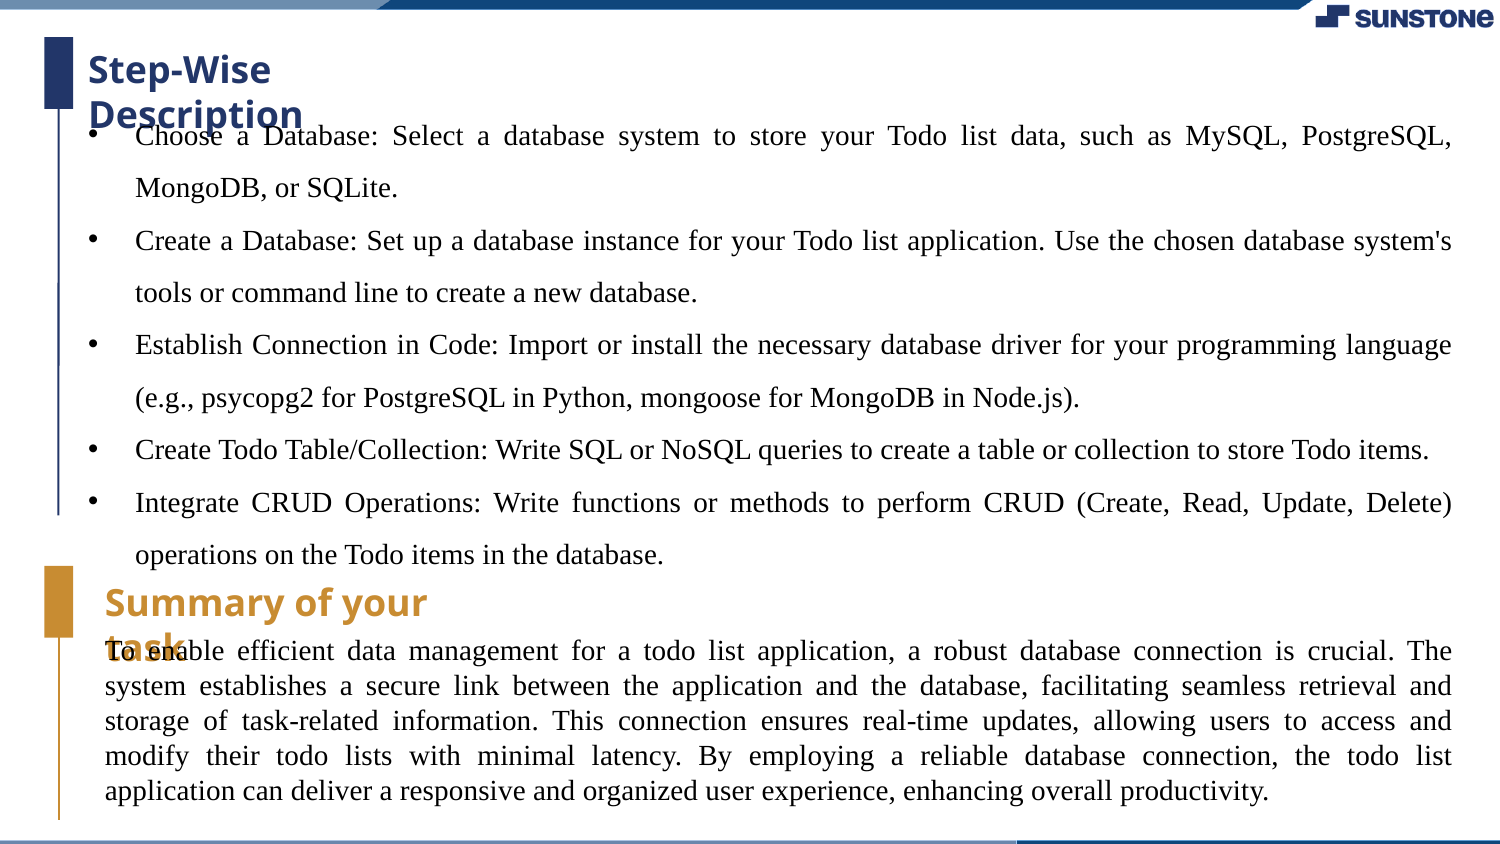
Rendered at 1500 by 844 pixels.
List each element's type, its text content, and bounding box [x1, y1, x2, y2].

text_box Choose a Database: Select a database system to store your Todo list data, such as MySQL, PostgreSQL, MongoDB, or SQLite. Create a Database: Set up a database instance for your Todo list application. Use the chosen database system's tools or command line to create a new database. Establish Connection in Code: Import or install the necessary database driver for your programming language (e.g., psycopg2 for PostgreSQL in Python, mongoose for MongoDB in Node.js). Create Todo Table/Collection: Write SQL or NoSQL queries to create a table or collection to store Todo items. Integrate CRUD Operations: Write functions or methods to perform CRUD (Create, Read, Update, Delete) operations on the Todo items in the database. [73, 91, 1469, 548]
text_box Summary of your task [89, 571, 522, 623]
picture [0, 0, 1500, 844]
text_box To enable efficient data management for a todo list application, a robust database connection is crucial. The system establishes a secure link between the application and the database, facilitating seamless retrieval and storage of task-related information. This connection ensures real-time updates, allowing users to access and modify their todo lists with minimal latency. By employing a reliable database connection, the todo list application can deliver a responsive and organized user experience, enhancing overall productivity. [89, 623, 1469, 826]
text_box Step-Wise Description [73, 38, 505, 91]
